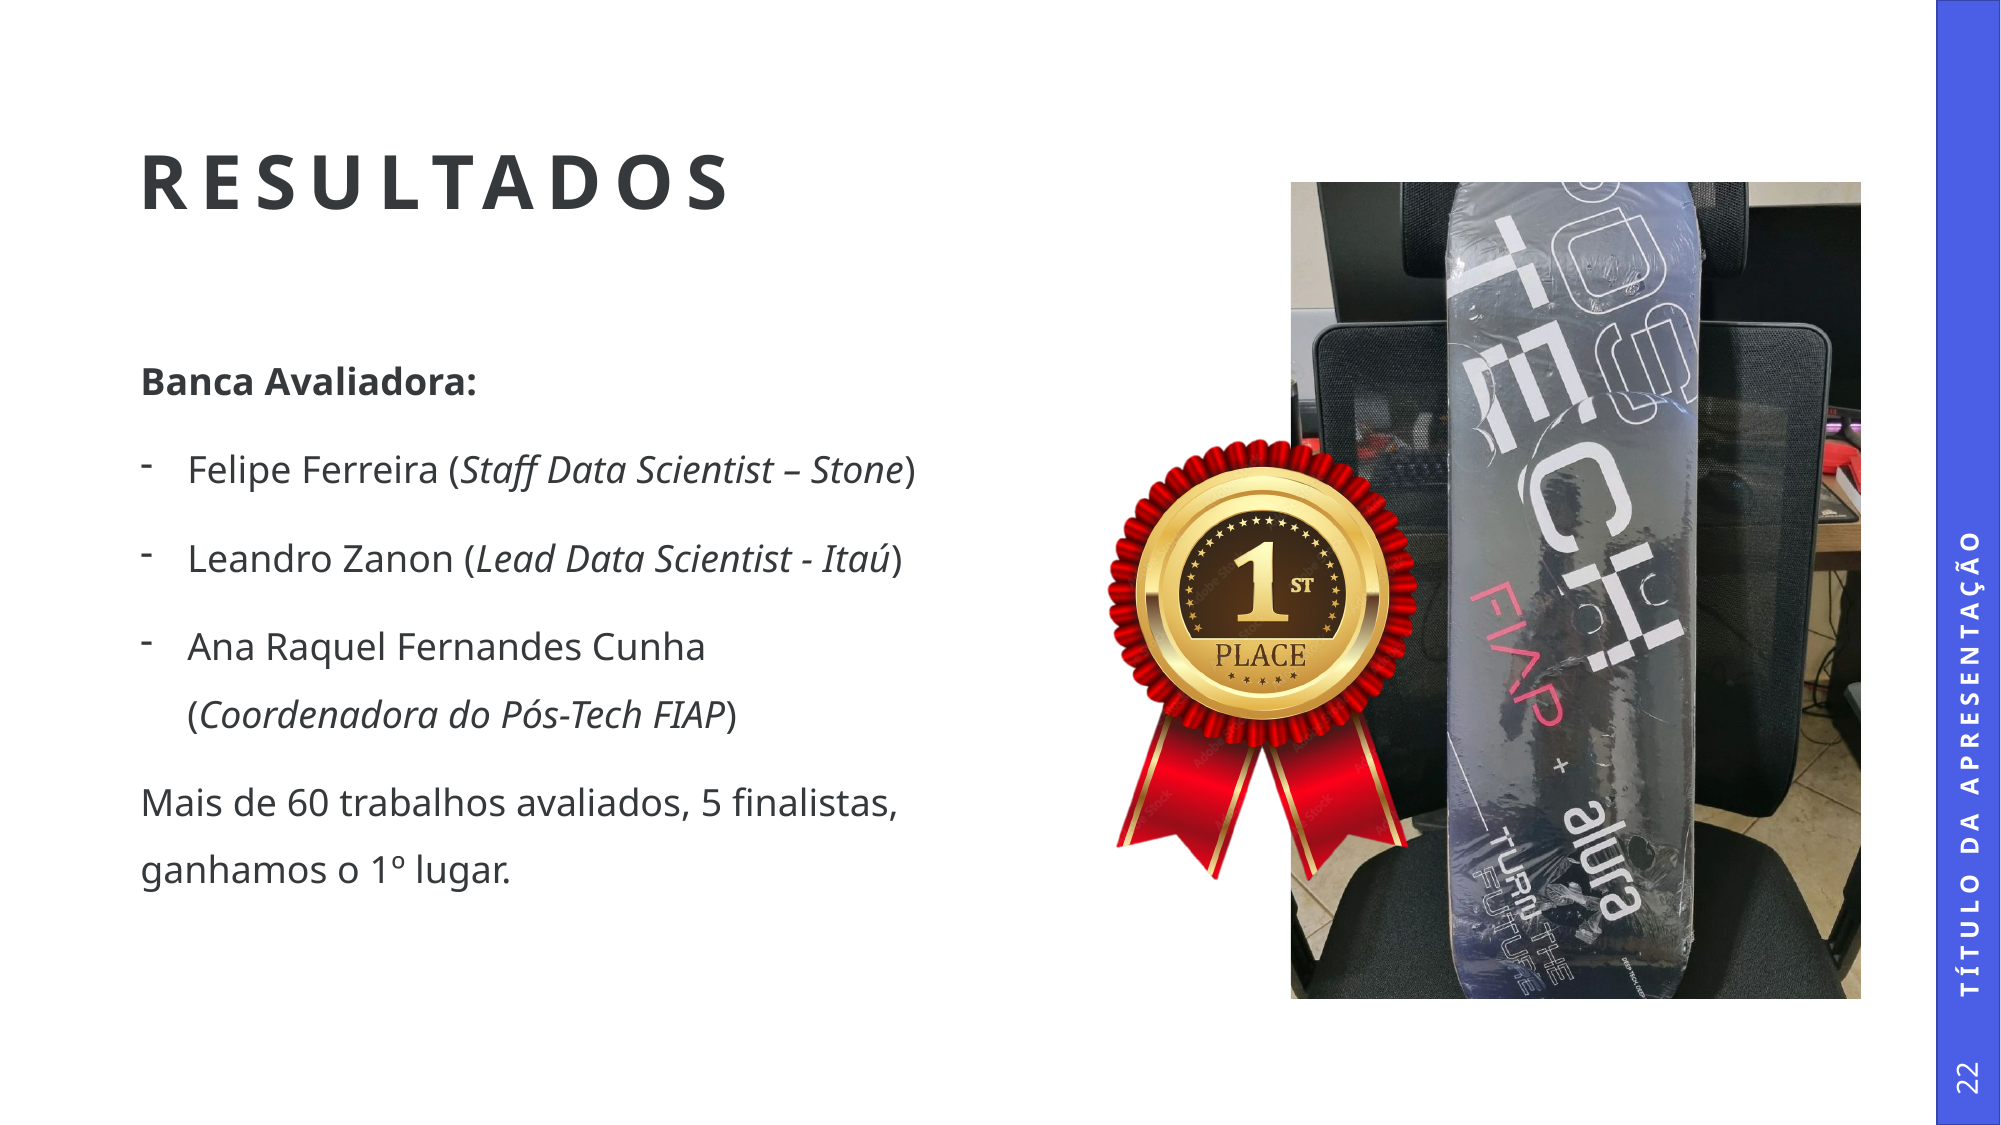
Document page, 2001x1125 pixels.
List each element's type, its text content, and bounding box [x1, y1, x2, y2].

picture [1020, 182, 1861, 999]
slide_number 22 [1937, 1032, 2000, 1125]
list Banca Avaliadora: Felipe Ferreira (Staff Data Scientist – Stone) Leandro Zanon (Lead Data Scientist - Itaú) Ana Raquel Fernandes Cunha (Coordenadora do Pós-Tech FIAP) Mais de 60 trabalhos avaliados, 5 finalistas, ganhamos o 1º lugar. [140, 335, 933, 1055]
title Resultados [139, 145, 1082, 306]
footer Título da Apresentação [1937, 0, 2000, 1032]
